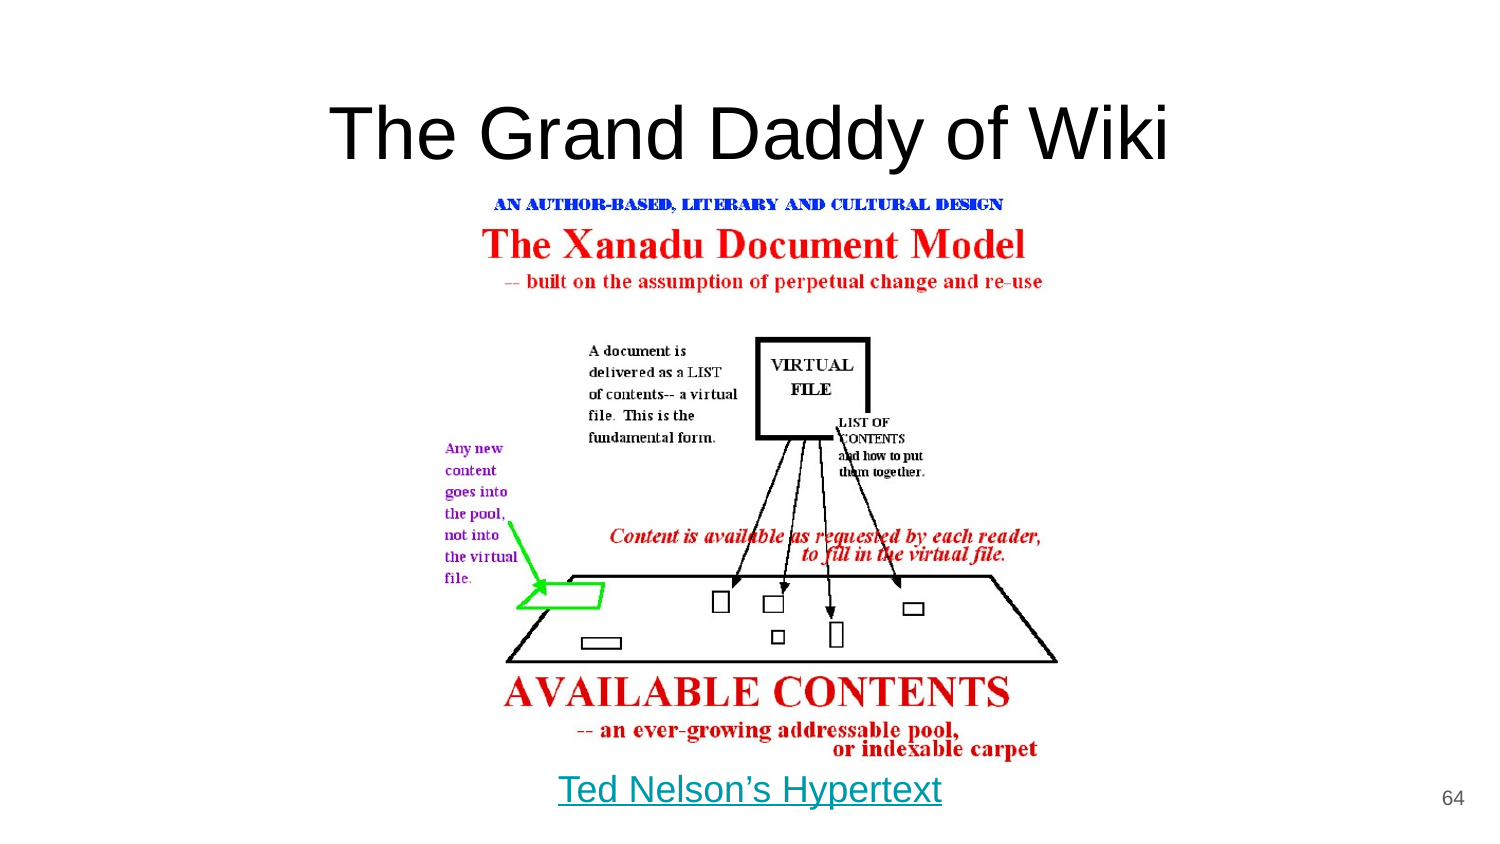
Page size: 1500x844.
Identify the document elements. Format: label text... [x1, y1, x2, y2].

picture [437, 190, 1063, 766]
text_box Ted Nelson’s Hypertext [557, 773, 943, 810]
title The Grand Daddy of Wiki [51, 60, 1449, 199]
slide_number 64 [1389, 764, 1480, 830]
